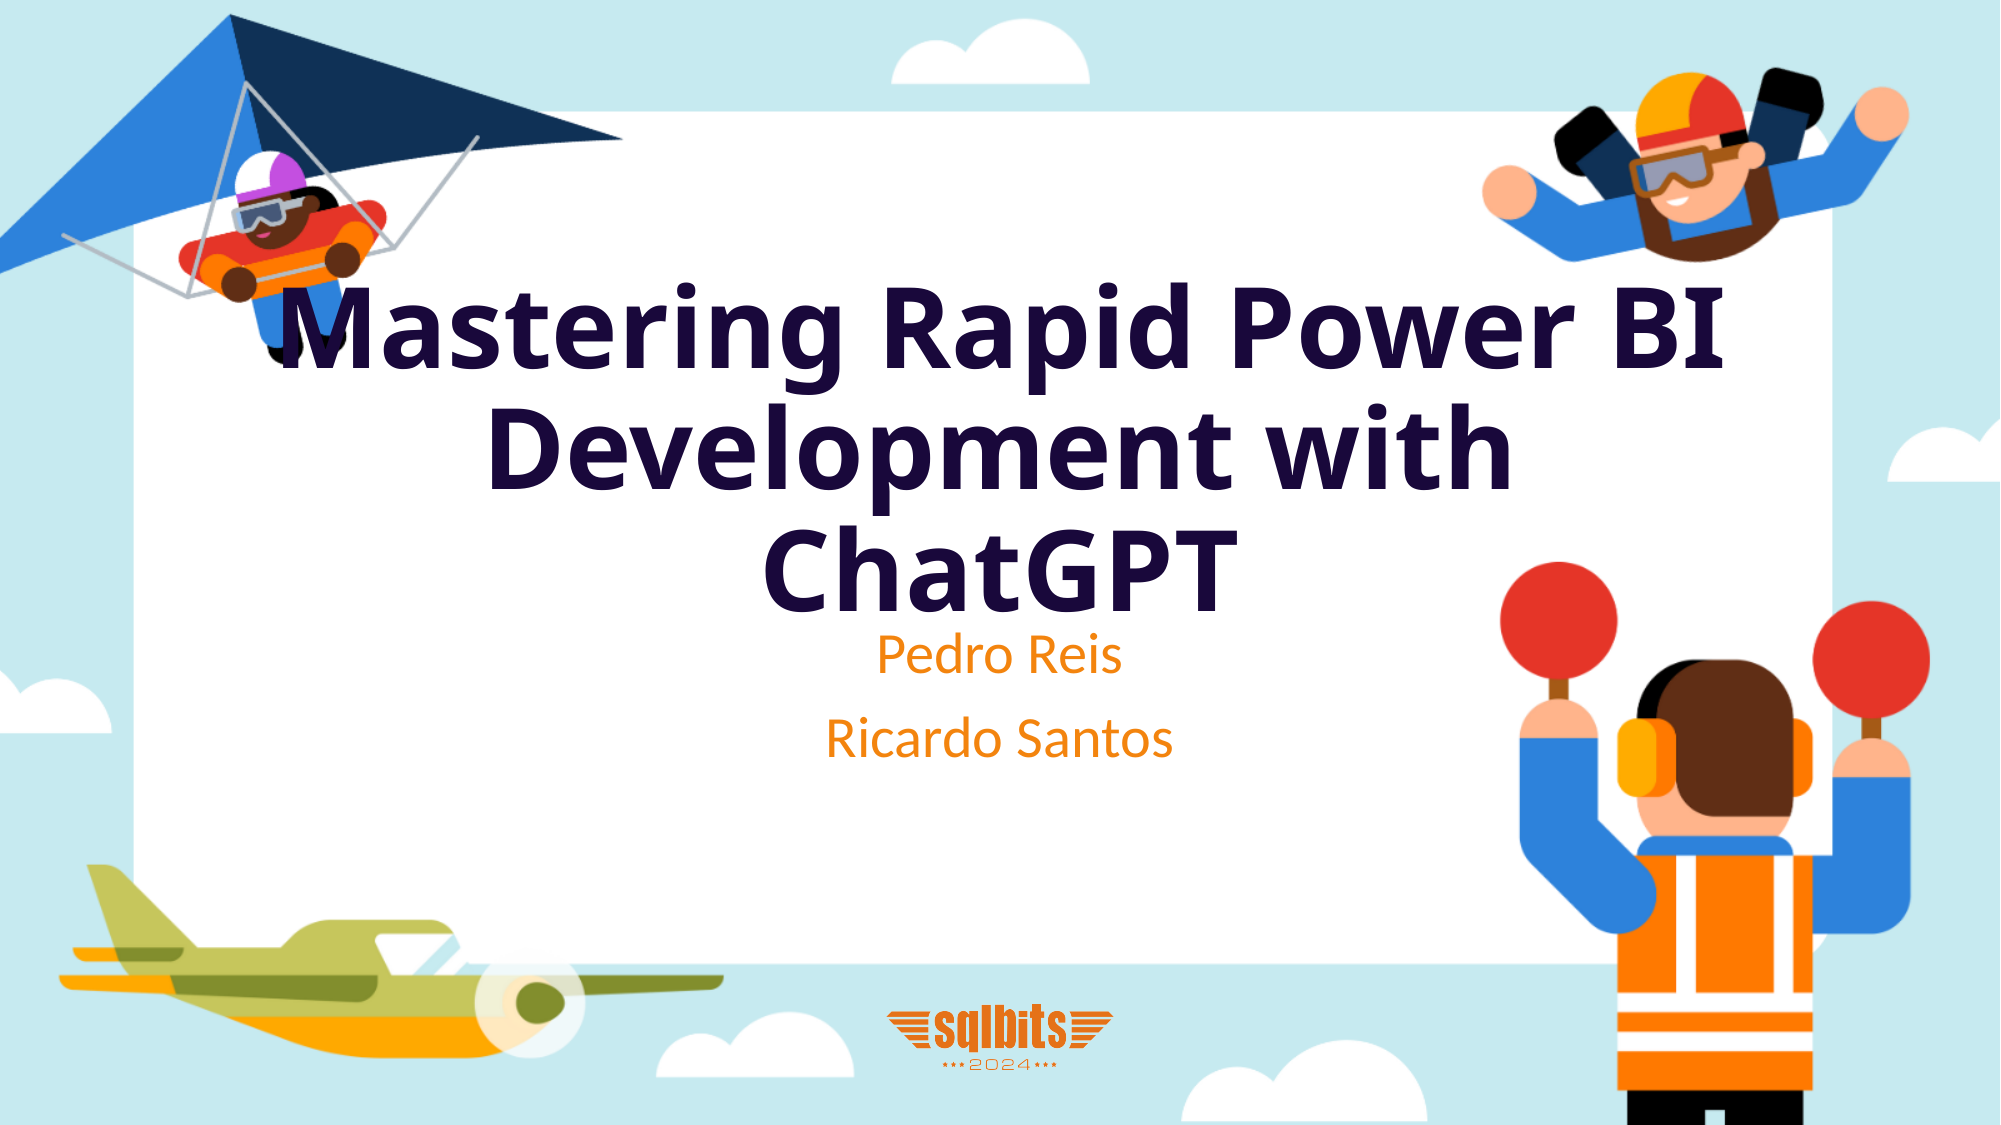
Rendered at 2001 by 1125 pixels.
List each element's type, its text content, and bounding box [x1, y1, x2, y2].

title Mastering Rapid Power BI Development with ChatGPT [249, 328, 1750, 579]
picture [0, 0, 2000, 1125]
list Pedro Reis Ricardo Santos [530, 615, 1470, 787]
